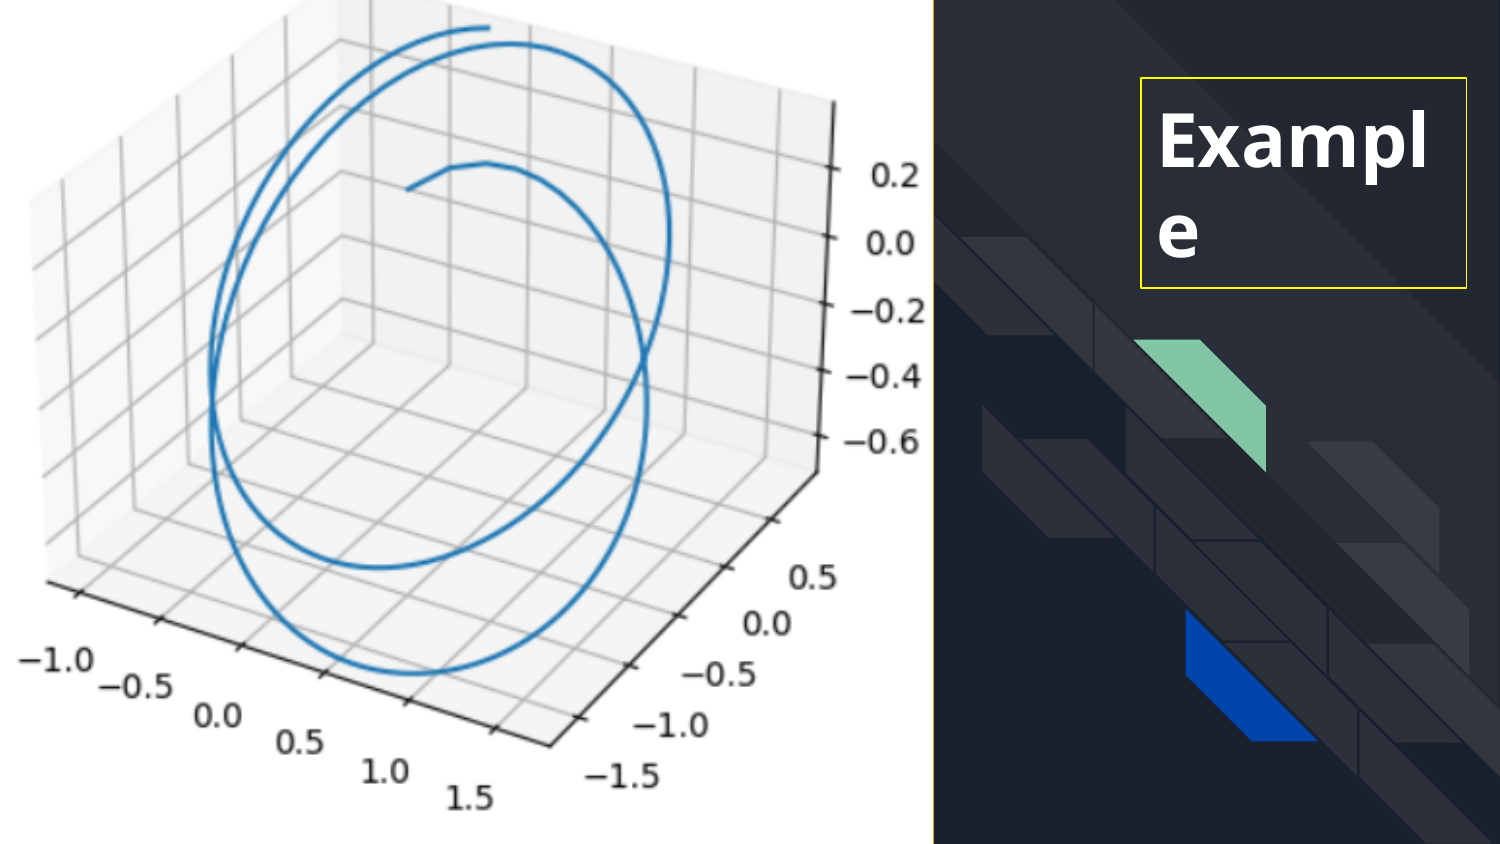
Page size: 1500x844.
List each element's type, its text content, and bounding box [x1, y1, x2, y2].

picture [0, 0, 933, 844]
text_box Example [1141, 78, 1467, 288]
